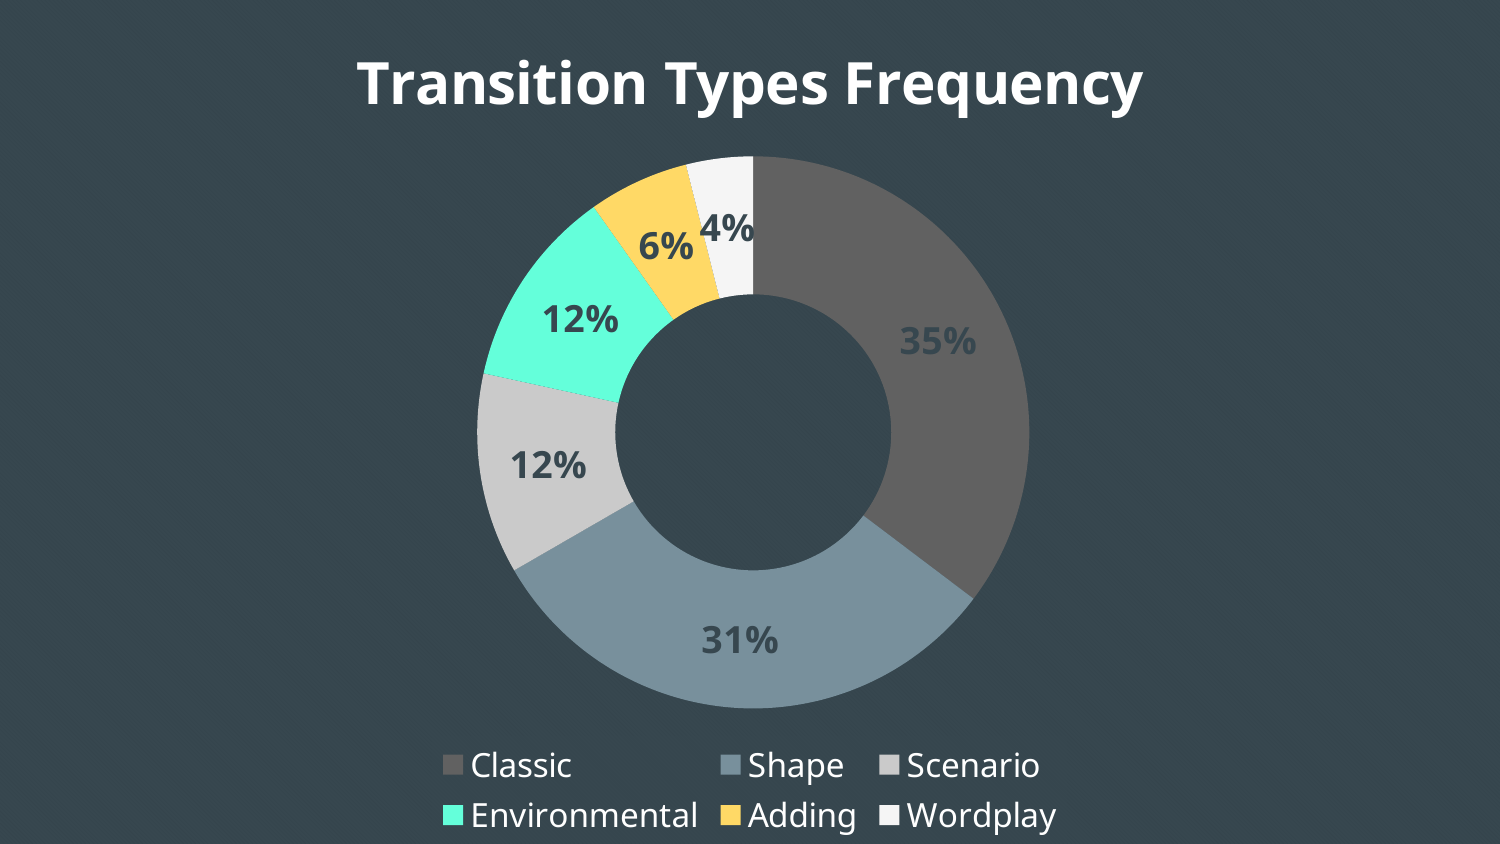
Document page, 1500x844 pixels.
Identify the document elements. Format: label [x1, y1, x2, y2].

chart [0, 0, 1500, 844]
